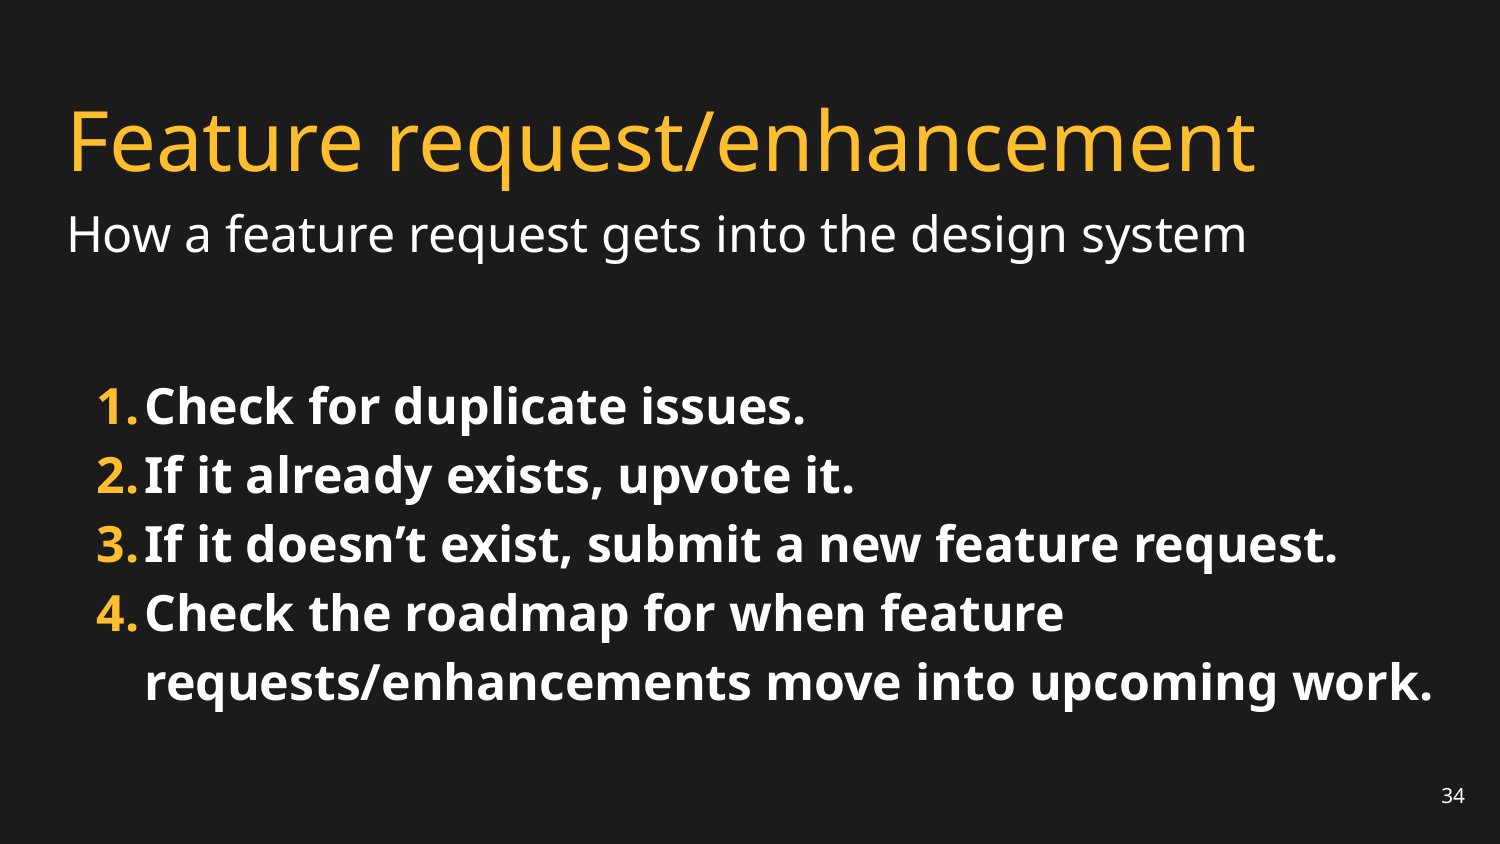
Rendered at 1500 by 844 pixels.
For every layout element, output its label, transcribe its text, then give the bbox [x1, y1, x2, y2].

list How a feature request gets into the design system [51, 178, 1449, 252]
slide_number 34 [1389, 764, 1480, 830]
list Check for duplicate issues. If it already exists, upvote it. If it doesn’t exist, submit a new feature request. Check the roadmap for when feature requests/enhancements move into upcoming work. [69, 350, 1467, 727]
title Feature request/enhancement [51, 72, 1449, 167]
